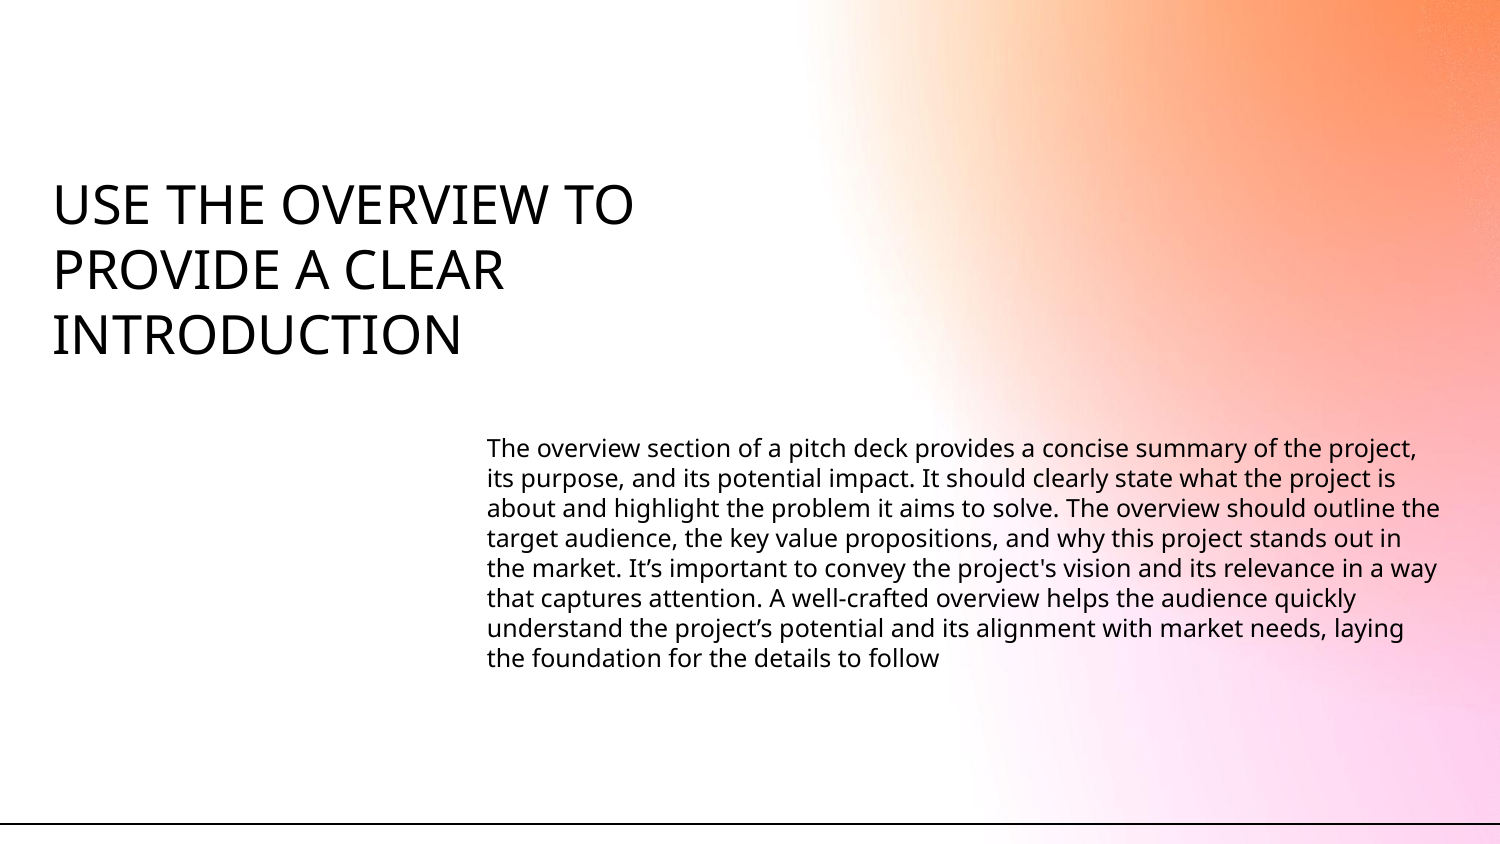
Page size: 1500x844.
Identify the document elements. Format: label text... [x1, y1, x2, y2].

title USE THE OVERVIEW TO PROVIDE A CLEAR INTRODUCTION [37, 43, 744, 381]
picture [0, 0, 1500, 823]
subtitle The overview section of a pitch deck provides a concise summary of the project, its purpose, and its potential impact. It should clearly state what the project is about and highlight the problem it aims to solve. The overview should outline the target audience, the key value propositions, and why this project stands out in the market. It’s important to convey the project's vision and its relevance in a way that captures attention. A well-crafted overview helps the audience quickly understand the project’s potential and its alignment with market needs, laying the foundation for the details to follow [471, 417, 1463, 755]
picture [0, 825, 1500, 844]
